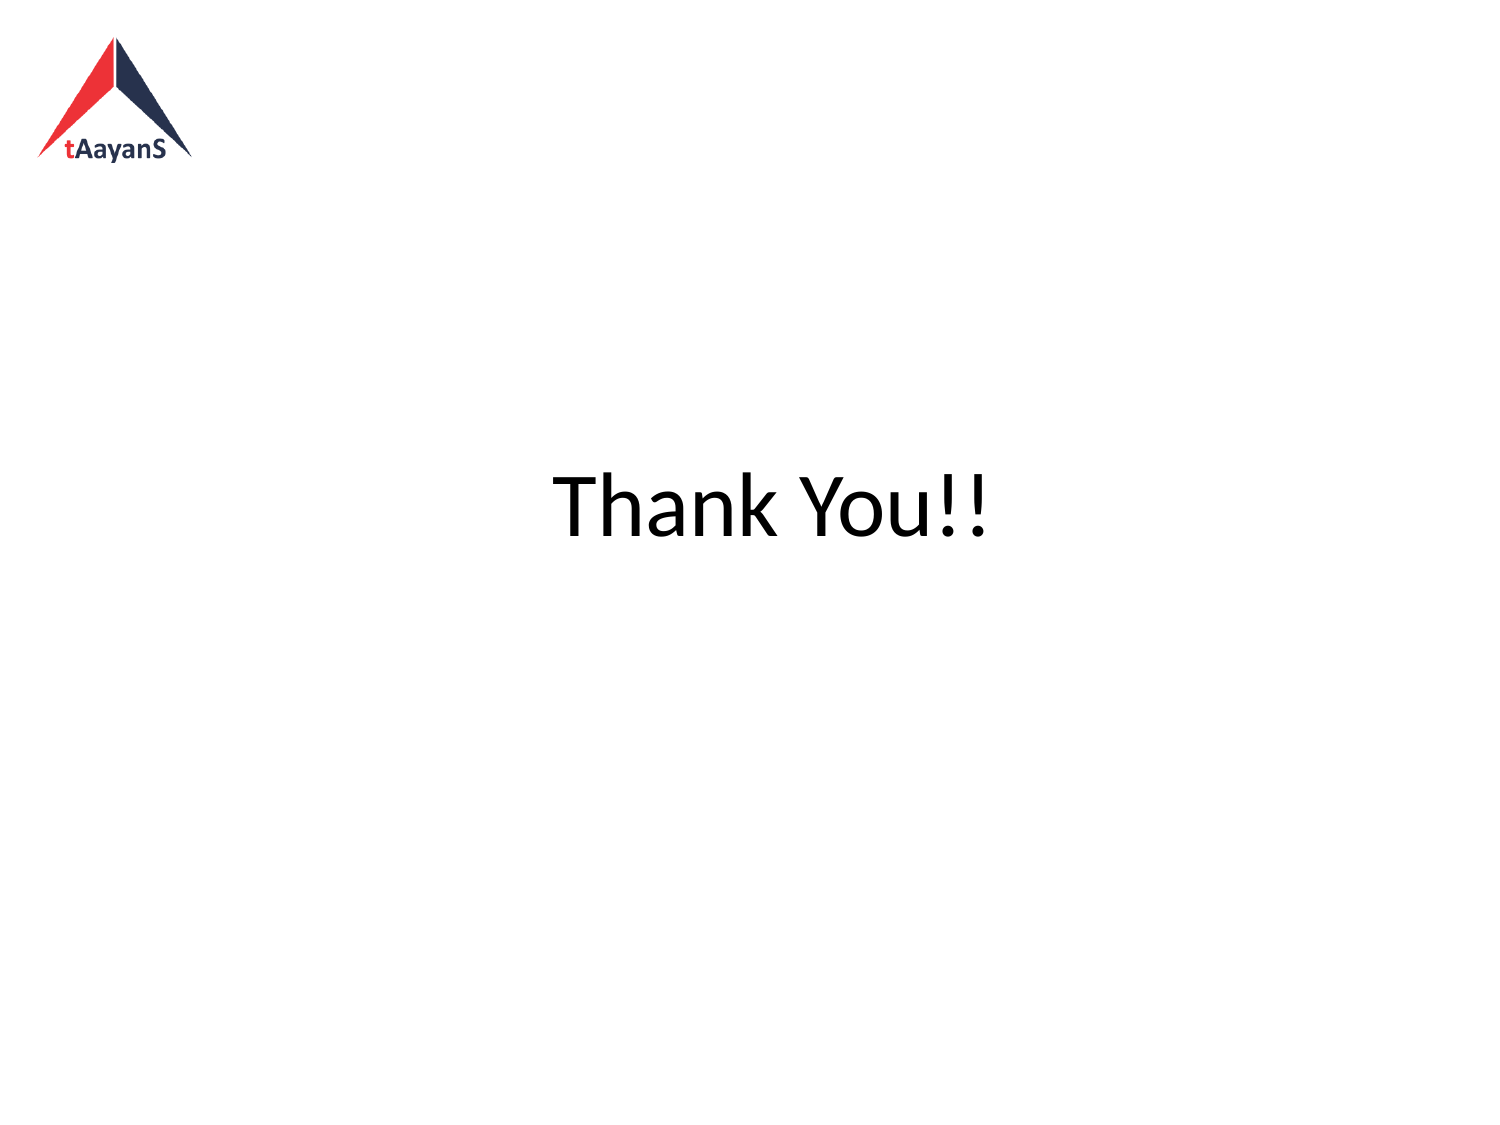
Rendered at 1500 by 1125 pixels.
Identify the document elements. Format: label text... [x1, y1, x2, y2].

text_box Thank You!! [537, 437, 1325, 563]
picture [37, 37, 192, 163]
